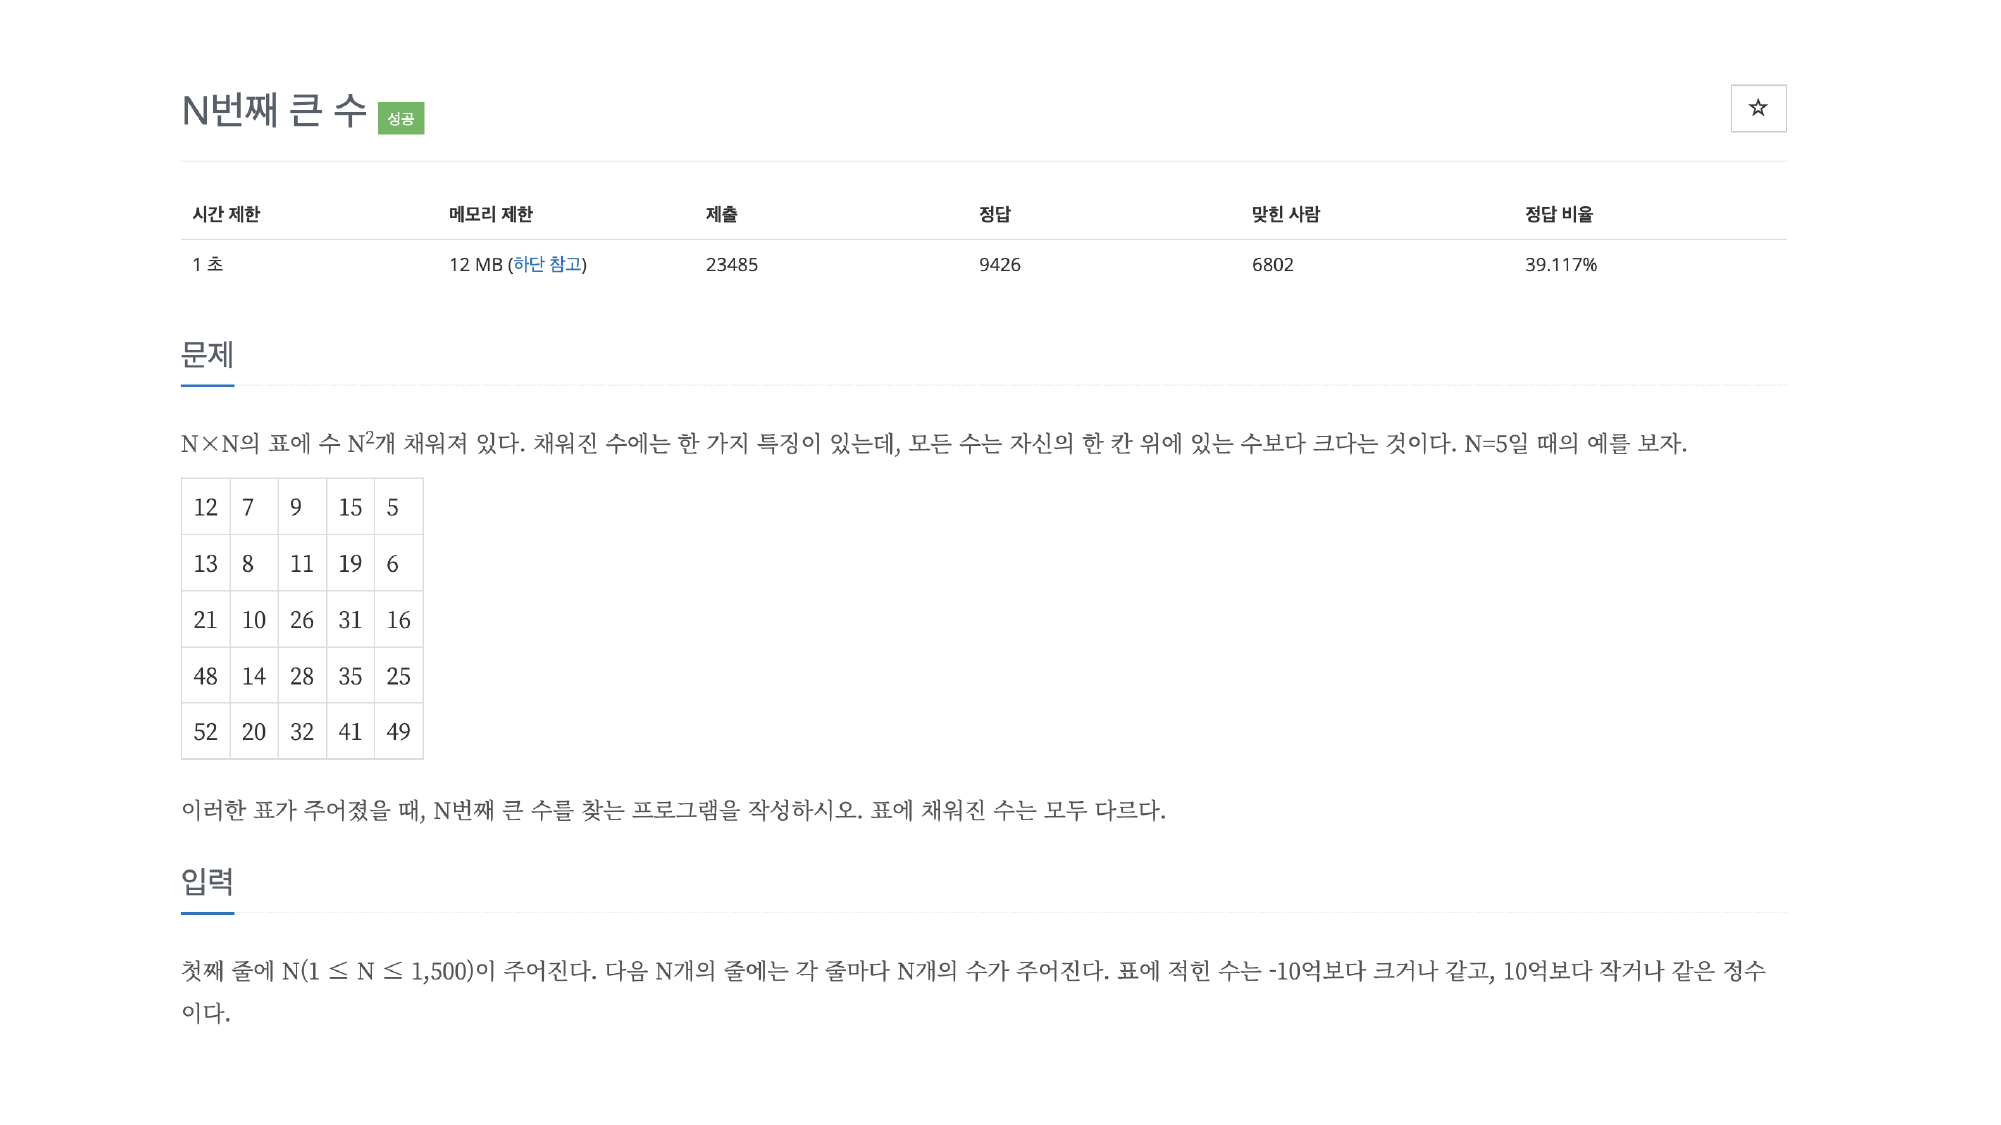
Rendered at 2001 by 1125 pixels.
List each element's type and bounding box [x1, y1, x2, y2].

picture [165, 75, 1808, 1035]
